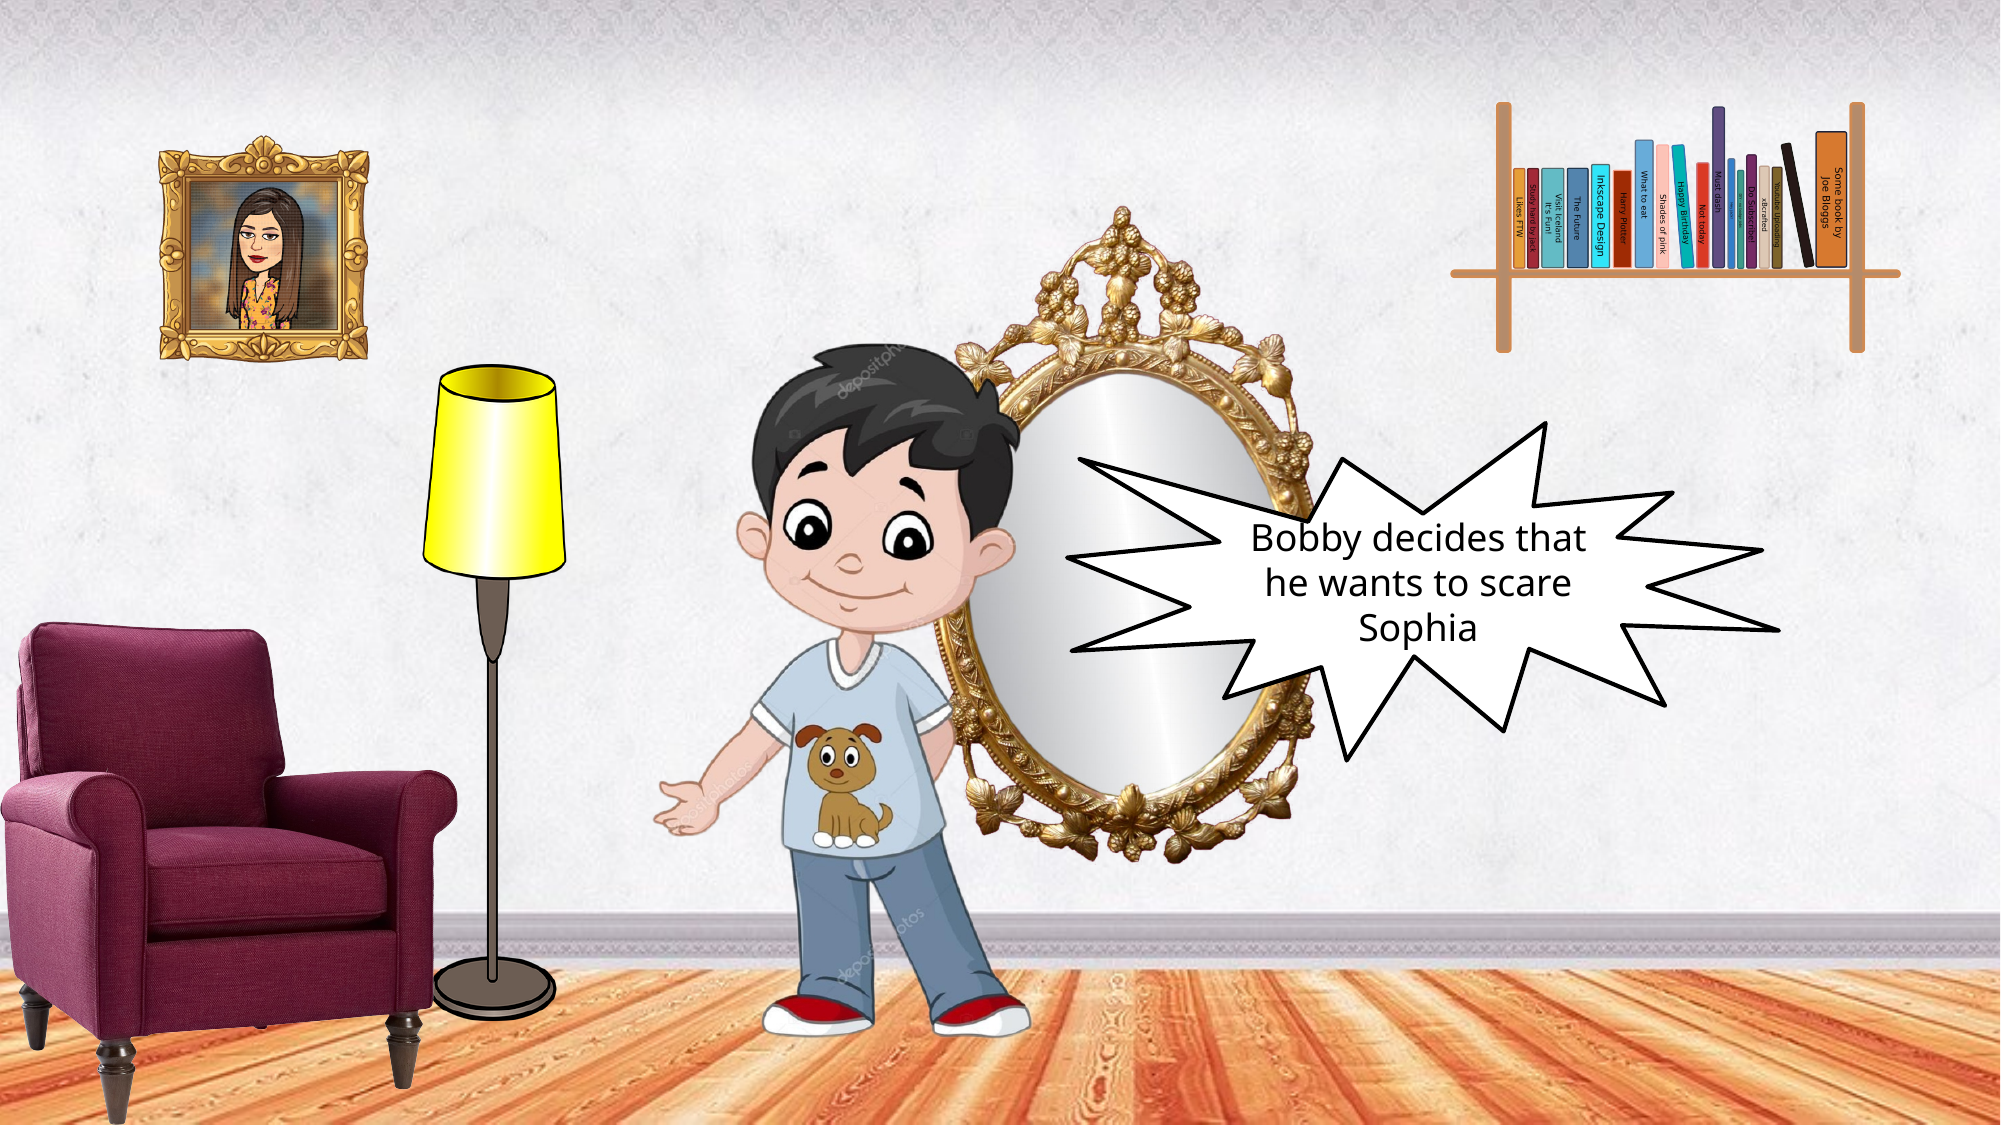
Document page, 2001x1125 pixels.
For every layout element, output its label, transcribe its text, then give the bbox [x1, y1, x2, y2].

text_box Bobby decides that he wants to scare Sophia [1346, 421, 1781, 763]
picture [0, 0, 2001, 1125]
